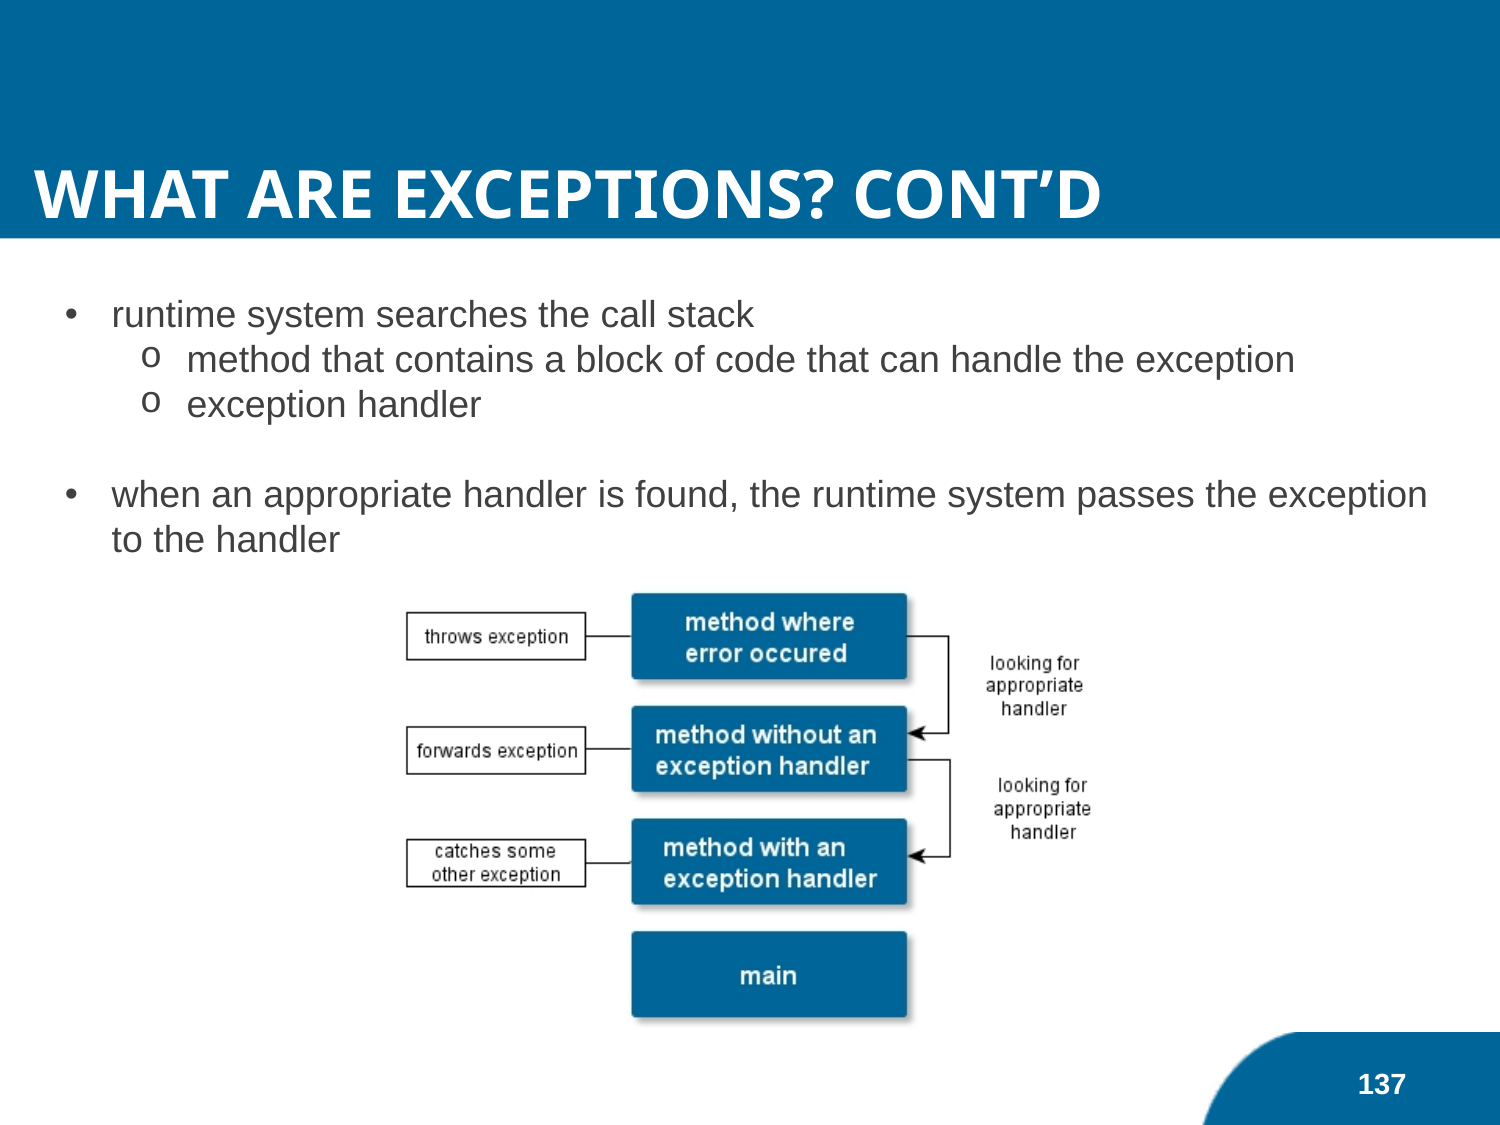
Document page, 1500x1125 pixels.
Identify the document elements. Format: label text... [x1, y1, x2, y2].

text_box runtime system searches the call stack method that contains a block of code that can handle the exception exception handler when an appropriate handler is found, the runtime system passes the exception to the handler [50, 283, 1450, 568]
picture [1199, 1032, 1295, 1125]
slide_number 137 [1327, 1065, 1407, 1125]
picture [383, 570, 1117, 1041]
list What are Exceptions? cont’d [0, 0, 1500, 239]
